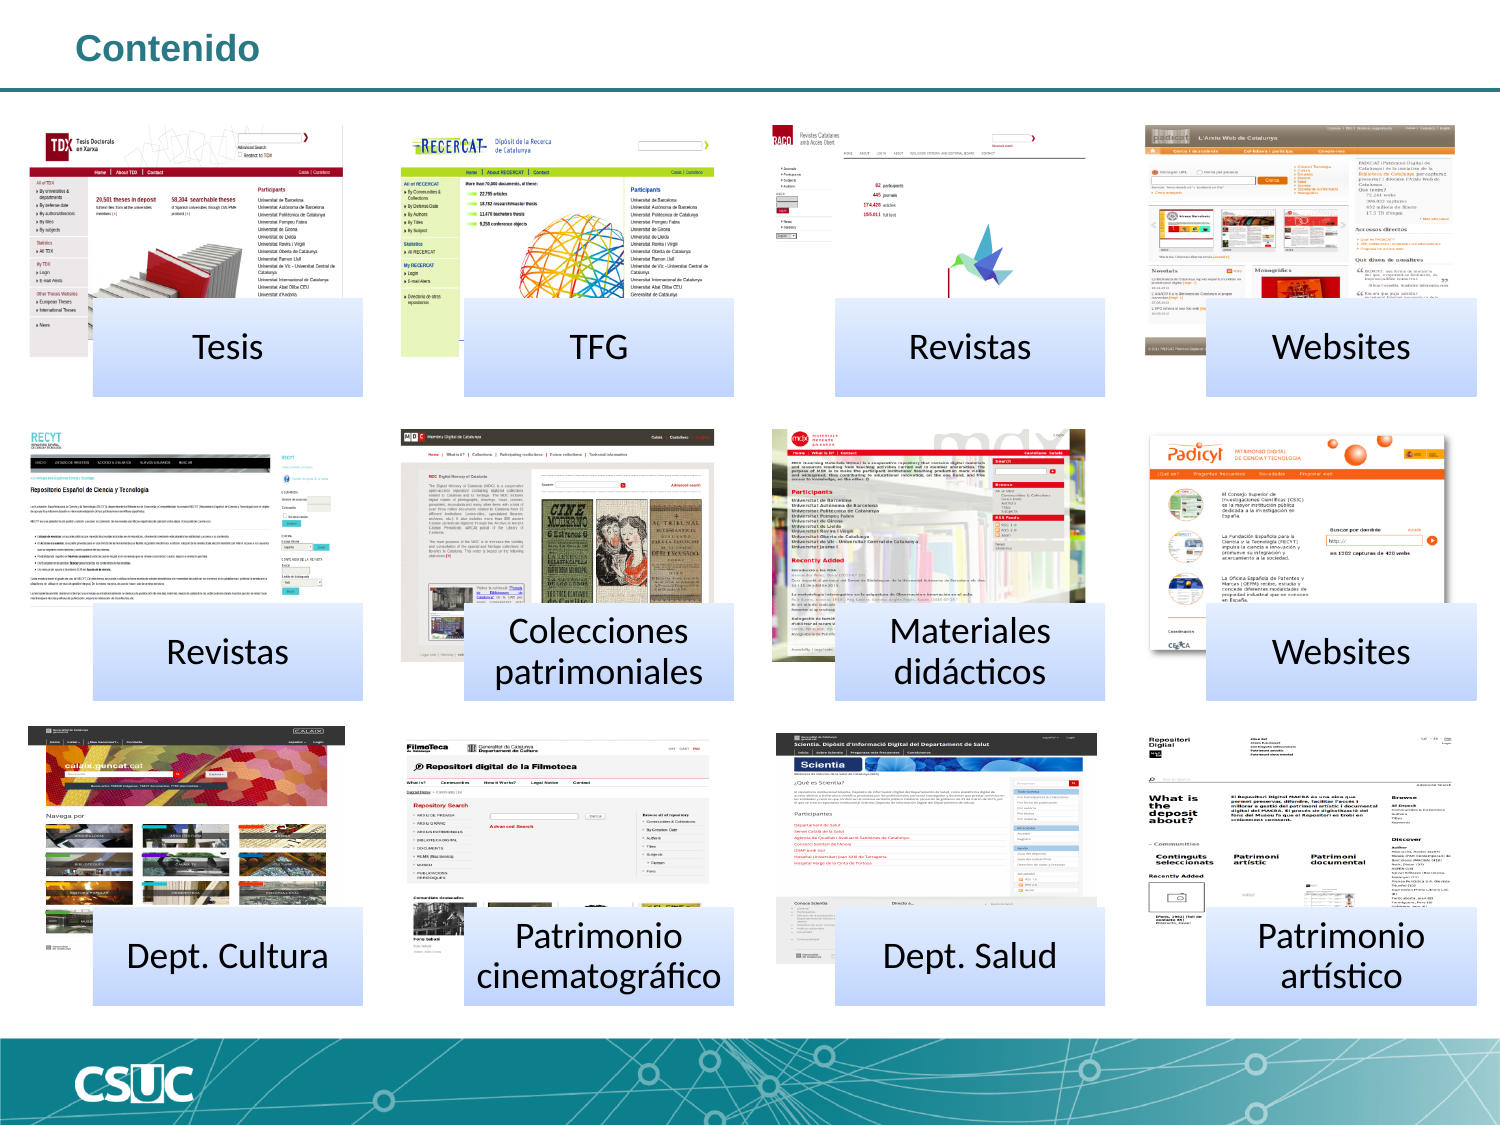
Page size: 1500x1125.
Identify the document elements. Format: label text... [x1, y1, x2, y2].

text_box TFG [464, 298, 734, 397]
picture [28, 726, 345, 960]
text_box Patrimonio cinematográfico [464, 907, 734, 1006]
text_box [1143, 734, 1457, 966]
picture [0, 1038, 1500, 1125]
text_box Revistas [92, 603, 363, 701]
text_box Websites [1206, 298, 1477, 397]
text_box [772, 125, 1086, 357]
text_box Patrimonio artístico [1206, 907, 1477, 1006]
text_box [400, 429, 715, 662]
text_box Colecciones patrimoniales [464, 603, 734, 701]
text_box Tesis [92, 298, 363, 397]
text_box Contenido [74, 14, 1425, 79]
text_box Websites [1206, 603, 1477, 701]
text_box [29, 125, 343, 357]
text_box [772, 429, 1086, 662]
text_box Dept. Salud [835, 907, 1106, 1006]
text_box [1143, 125, 1457, 357]
text_box [29, 429, 343, 662]
text_box [400, 125, 715, 357]
text_box [400, 734, 715, 966]
text_box Dept. Cultura [92, 907, 363, 1006]
text_box [1143, 429, 1457, 662]
picture [776, 733, 1097, 964]
text_box Revistas [835, 298, 1106, 397]
text_box Materiales didácticos [835, 603, 1106, 701]
